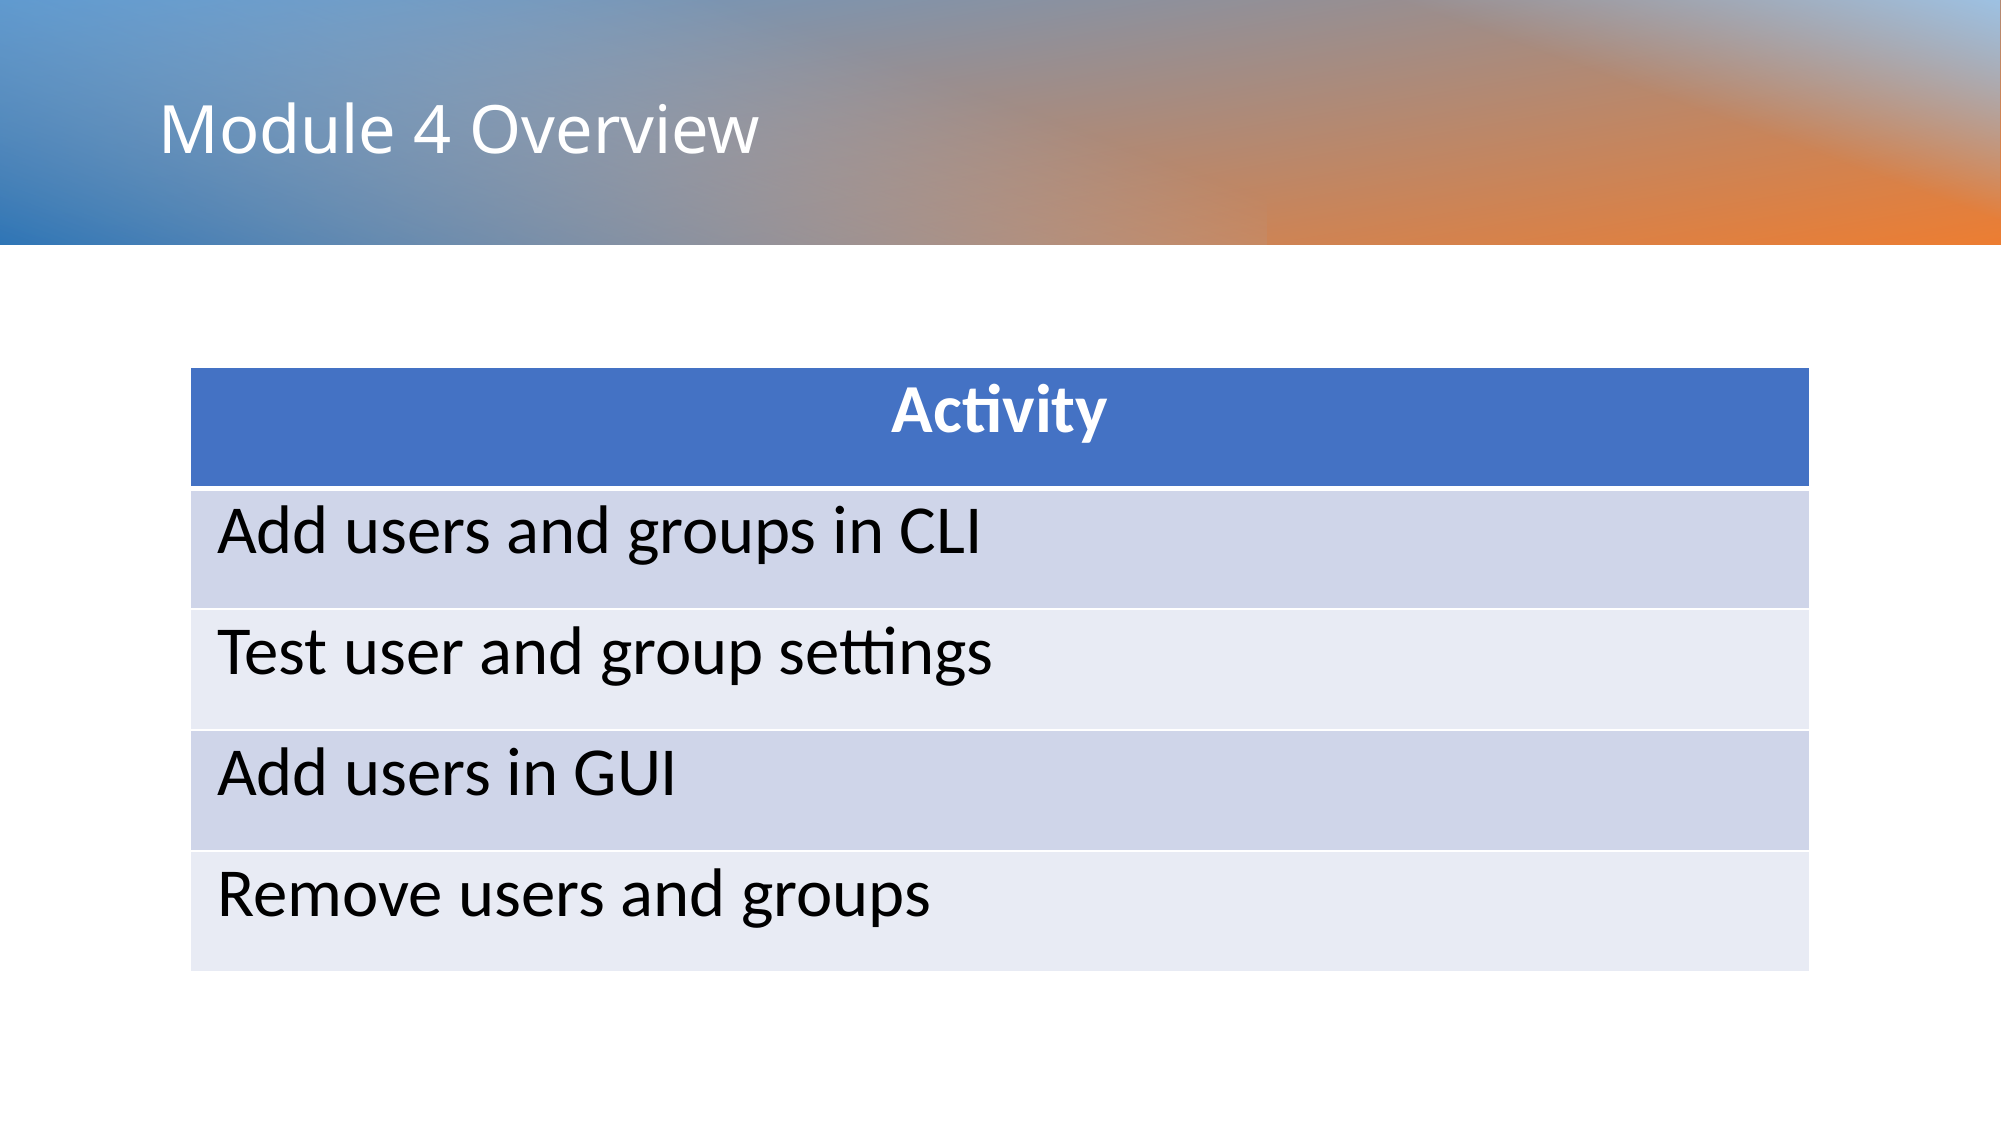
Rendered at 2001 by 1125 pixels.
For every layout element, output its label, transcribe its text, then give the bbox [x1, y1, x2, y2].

table_cell Add users in GUI [191, 731, 1809, 850]
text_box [0, 0, 2000, 245]
table_header Activity [191, 368, 1809, 486]
table_cell Remove users and groups [191, 852, 1809, 971]
table_cell Add users and groups in CLI [191, 491, 1809, 608]
table_cell Test user and group settings [191, 610, 1809, 729]
